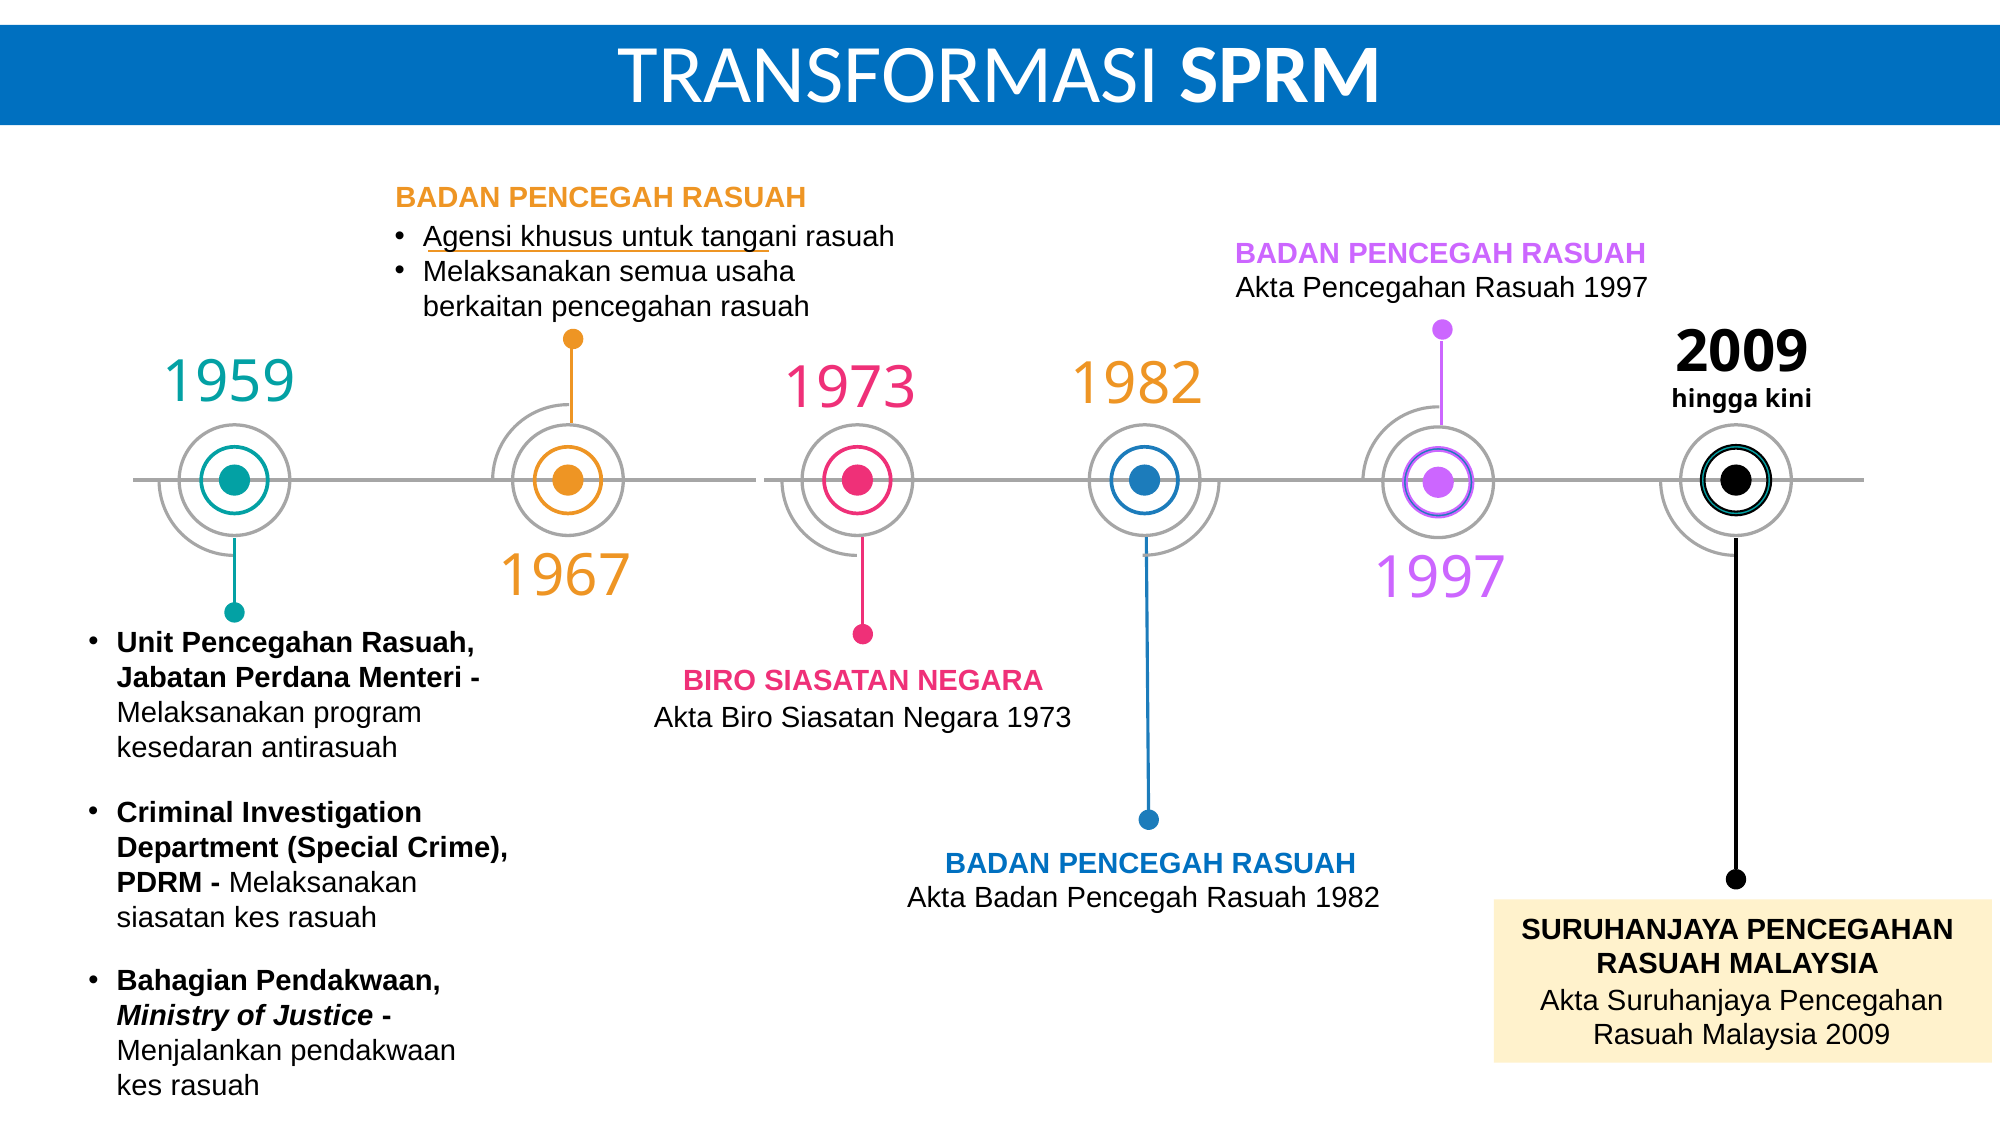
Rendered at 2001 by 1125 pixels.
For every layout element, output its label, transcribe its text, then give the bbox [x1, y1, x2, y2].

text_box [781, 404, 933, 556]
text_box 1973 [707, 342, 993, 427]
text_box Agensi khusus untuk tangani rasuah Melaksanakan semua usaha berkaitan pencegahan rasuah [379, 210, 928, 365]
text_box BADAN PENCEGAH RASUAH [896, 836, 1405, 887]
text_box [1202, 481, 1220, 529]
text_box [1431, 318, 1454, 341]
text_box [1493, 1058, 1993, 1064]
text_box [1137, 808, 1160, 831]
text_box SURUHANJAYA PENCEGAHAN RASUAH MALAYSIA [1483, 902, 1992, 988]
text_box 2009 hingga kini [1599, 305, 1885, 421]
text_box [1660, 404, 1812, 556]
text_box [851, 622, 875, 646]
text_box [1142, 538, 1146, 556]
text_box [1362, 406, 1514, 558]
text_box 1967 [422, 529, 708, 615]
text_box [1724, 868, 1748, 891]
text_box [223, 601, 246, 615]
text_box 1997 [1297, 531, 1583, 617]
text_box Unit Pencegahan Rasuah, Jabatan Perdana Menteri - Melaksanakan program kesedaran antirasuah [73, 615, 553, 771]
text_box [492, 404, 644, 556]
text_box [159, 404, 310, 556]
text_box BADAN PENCEGAH RASUAH [380, 171, 906, 210]
text_box Akta Badan Pencegah Rasuah 1982 [889, 870, 1398, 921]
text_box Criminal Investigation Department (Special Crime), PDRM - Melaksanakan siasatan kes rasuah [73, 785, 540, 941]
text_box Akta Biro Siasatan Negara 1973 [589, 690, 1138, 741]
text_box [1087, 423, 1202, 538]
text_box 1982 [994, 337, 1280, 423]
title TRANSFORMASI SPRM [0, 24, 2000, 126]
text_box Akta Suruhanjaya Pencegahan Rasuah Malaysia 2009 [1488, 973, 1997, 1058]
text_box Bahagian Pendakwaan, Ministry of Justice - Menjalankan pendakwaan kes rasuah [73, 954, 511, 1109]
text_box BIRO SIASATAN NEGARA [601, 654, 1127, 690]
text_box BADAN PENCEGAH RASUAH [1186, 226, 1695, 277]
text_box [1149, 538, 1193, 556]
text_box [1493, 898, 1993, 973]
text_box 1959 [86, 335, 372, 421]
text_box Akta Pencegahan Rasuah 1997 [1188, 260, 1697, 311]
